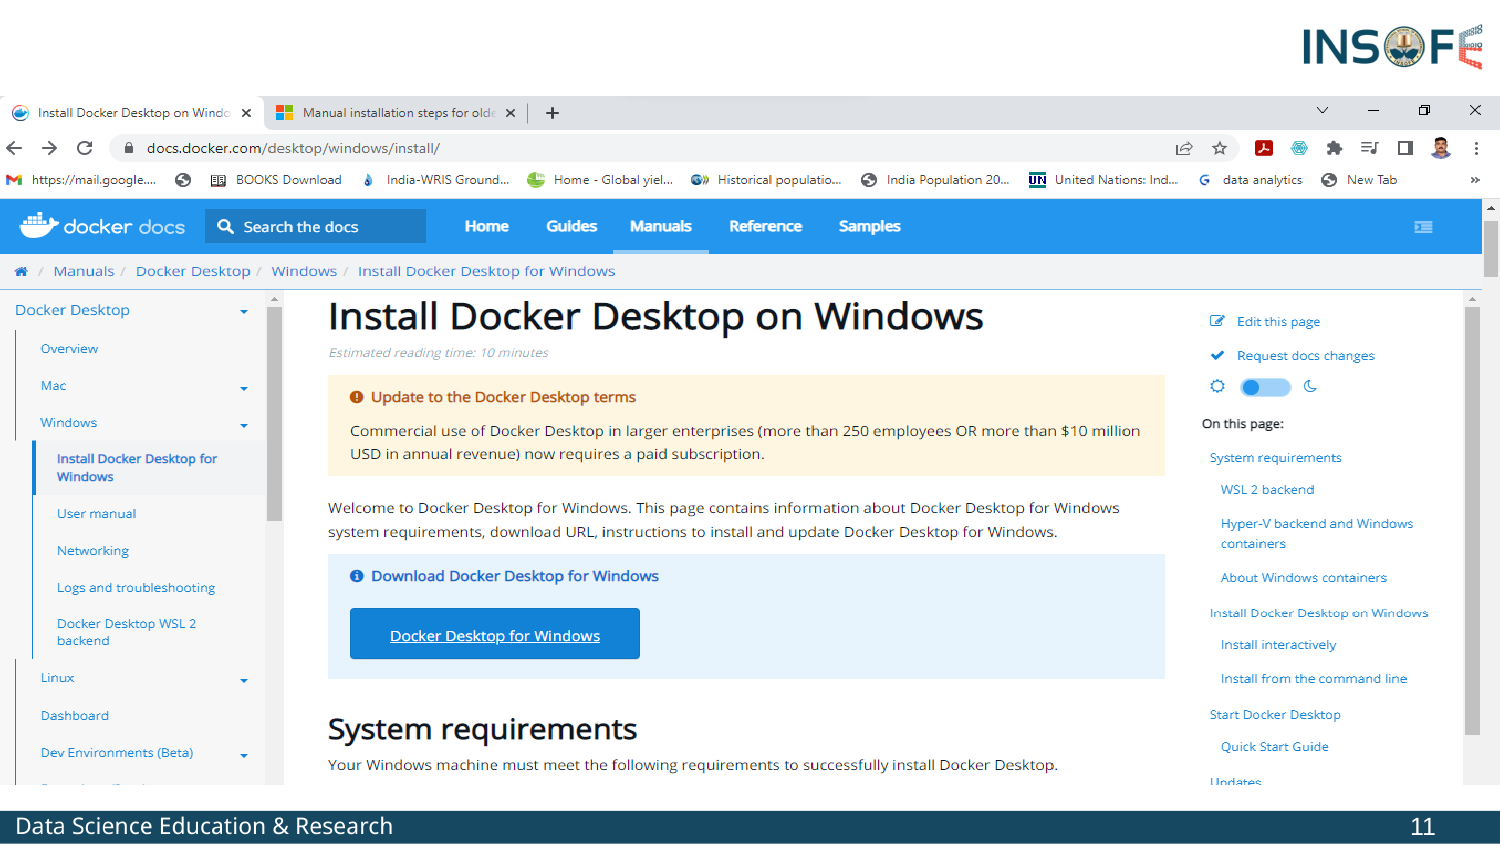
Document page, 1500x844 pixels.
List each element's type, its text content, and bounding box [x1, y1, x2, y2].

footer Data Science Education & Research [12, 812, 404, 844]
picture [1303, 23, 1483, 70]
picture [0, 96, 1500, 785]
slide_number 11 [1403, 810, 1444, 843]
